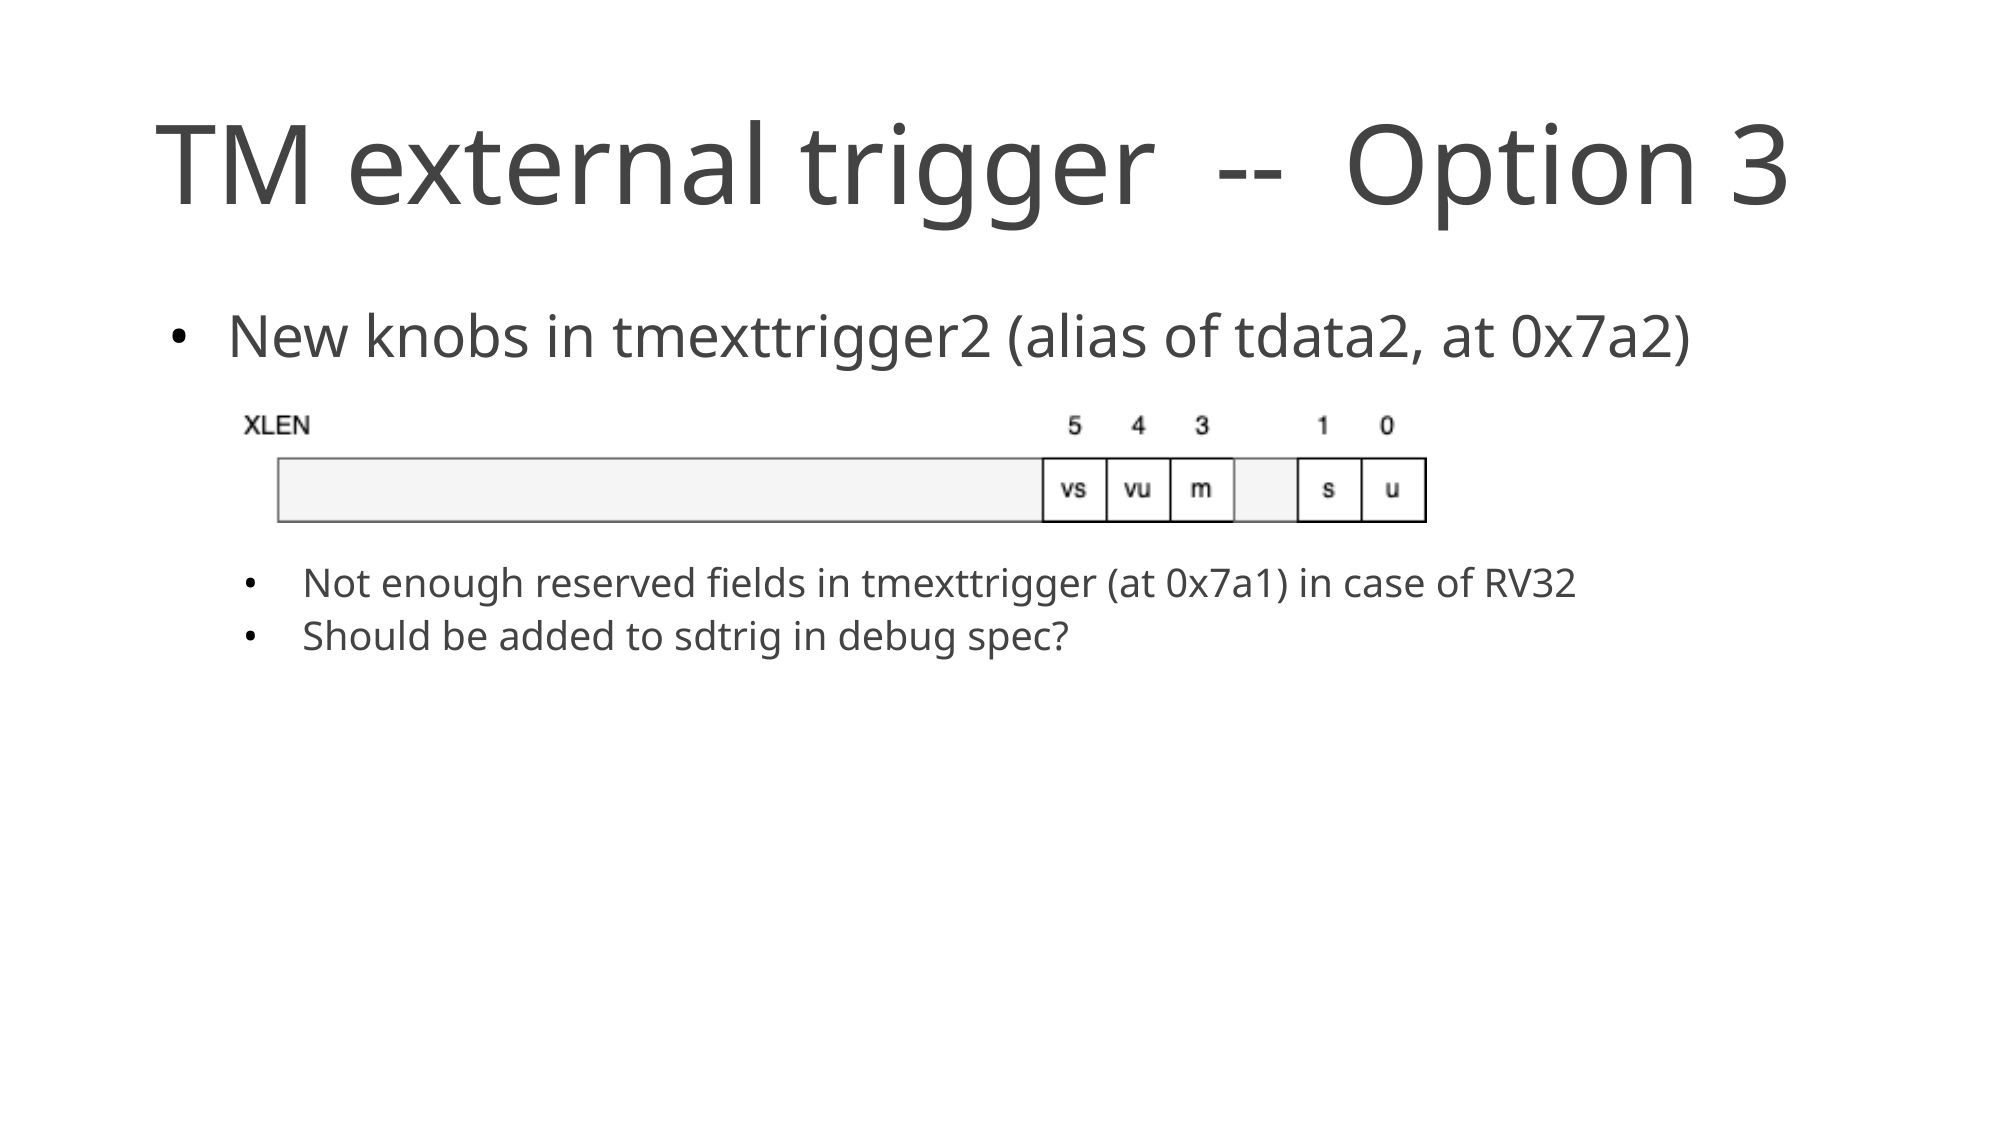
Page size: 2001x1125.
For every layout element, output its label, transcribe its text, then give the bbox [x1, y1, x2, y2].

picture [214, 394, 1427, 523]
list New knobs in tmexttrigger2 (alias of tdata2, at 0x7a2) Not enough reserved fields in tmexttrigger (at 0x7a1) in case of RV32 Should be added to sdtrig in debug spec? [137, 299, 1863, 1014]
title TM external trigger -- Option 3 [137, 59, 1863, 278]
